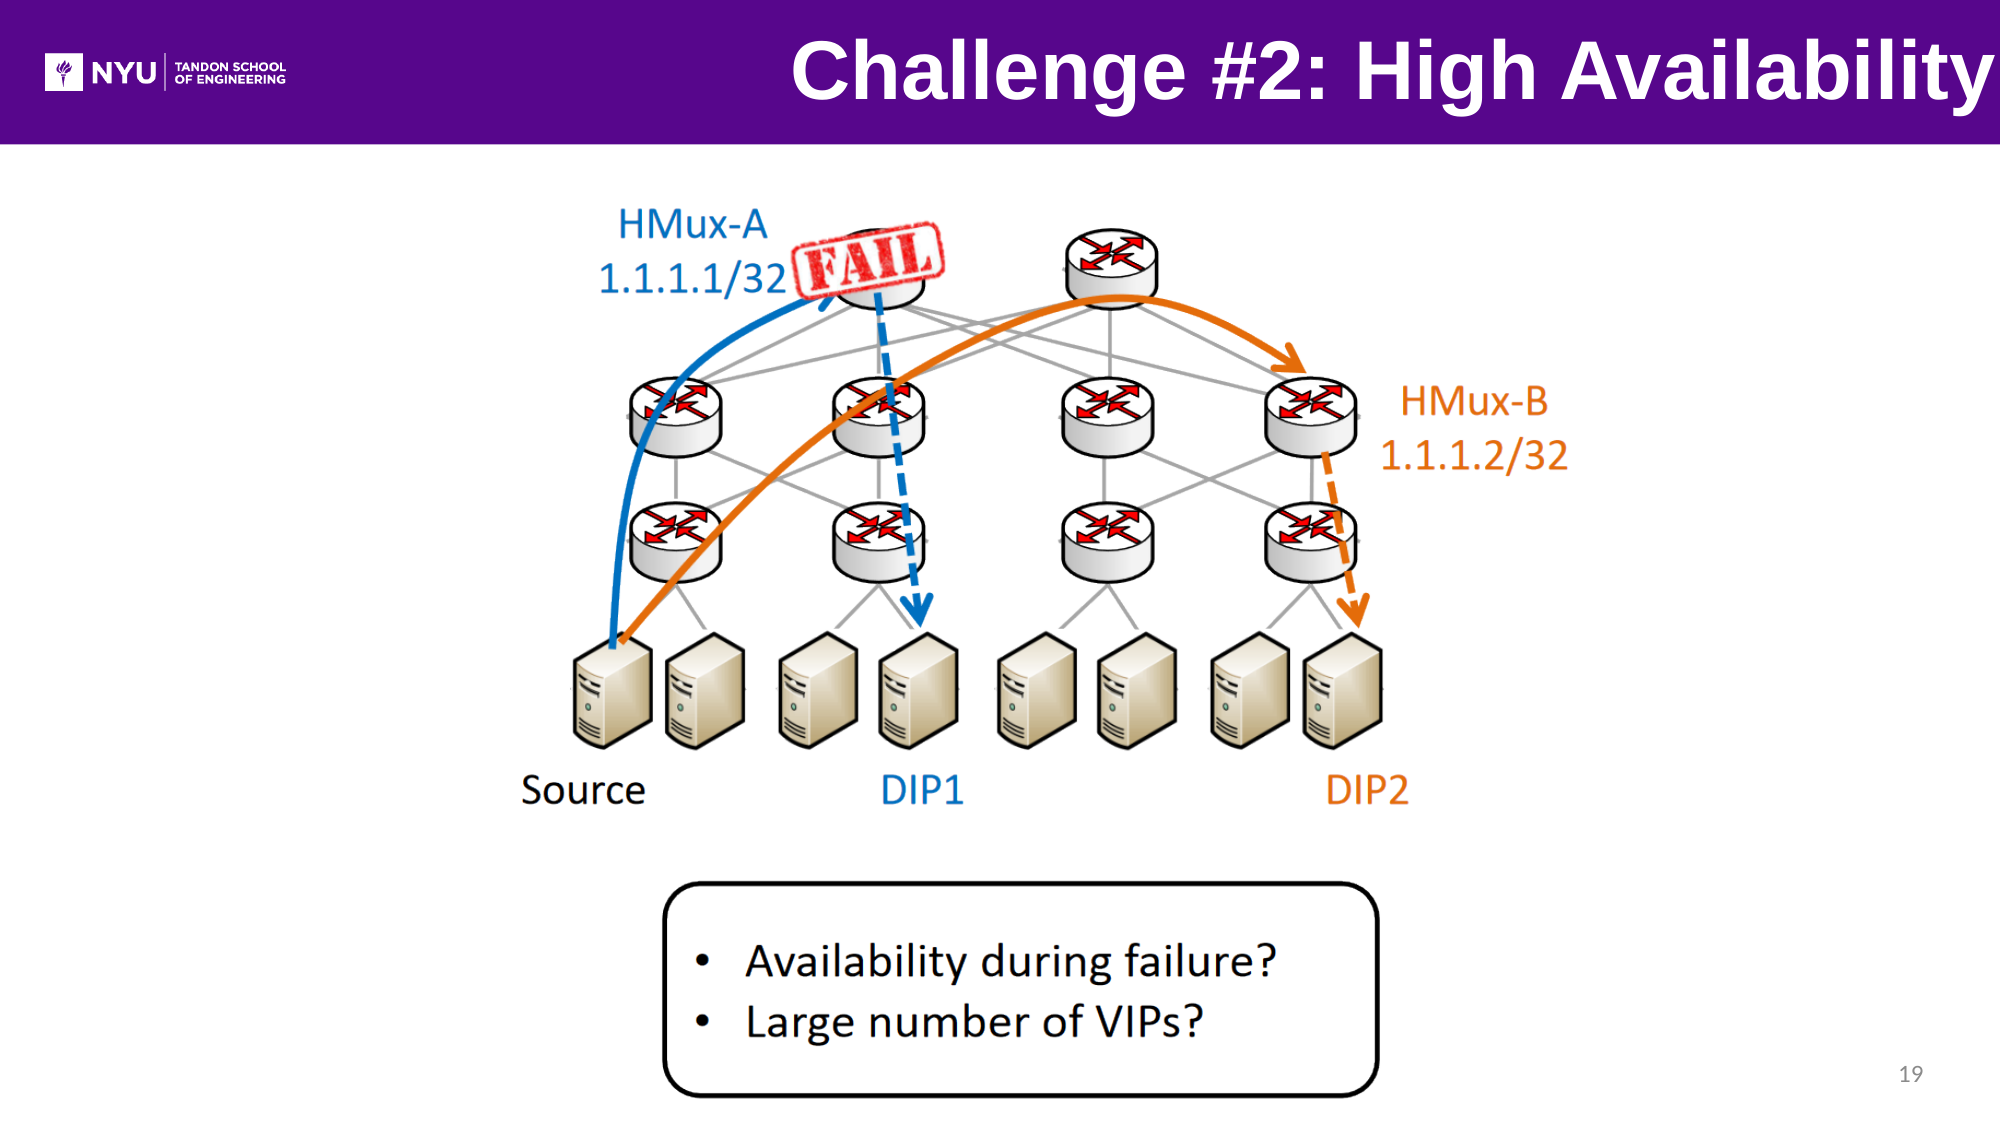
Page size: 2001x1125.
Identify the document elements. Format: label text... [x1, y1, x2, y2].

title Challenge #2: High Availability [277, 12, 2000, 132]
picture [45, 53, 277, 91]
slide_number 19 [1579, 1042, 1939, 1103]
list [511, 193, 1579, 1125]
